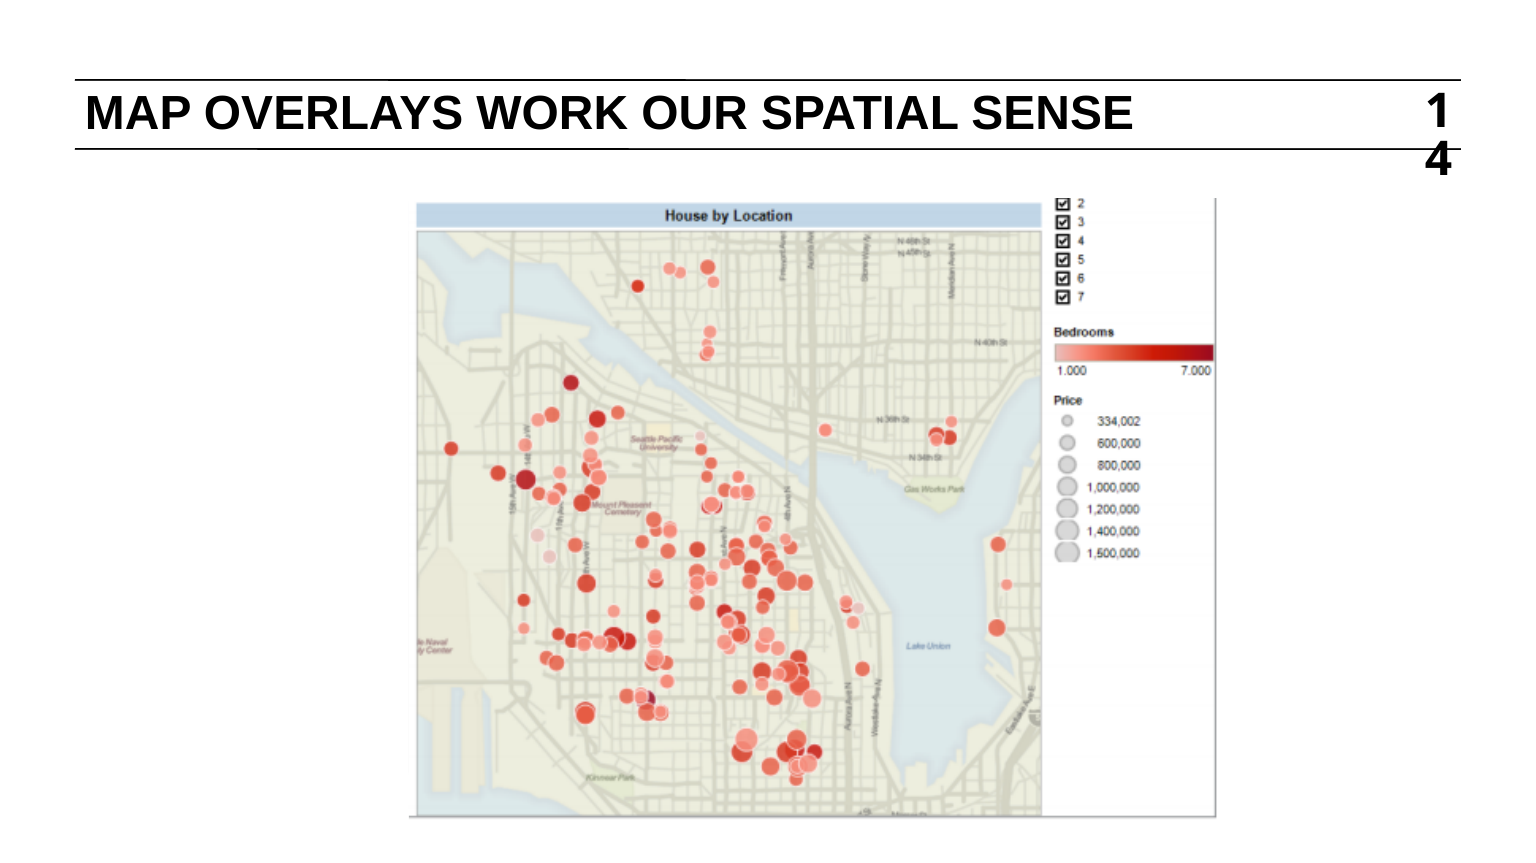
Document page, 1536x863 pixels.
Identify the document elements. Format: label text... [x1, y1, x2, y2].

picture [408, 198, 1223, 824]
slide_number 14 [1424, 83, 1456, 142]
title MAP OVERLAYS WORK OUR SPATIAL SENSE [76, 82, 1369, 251]
